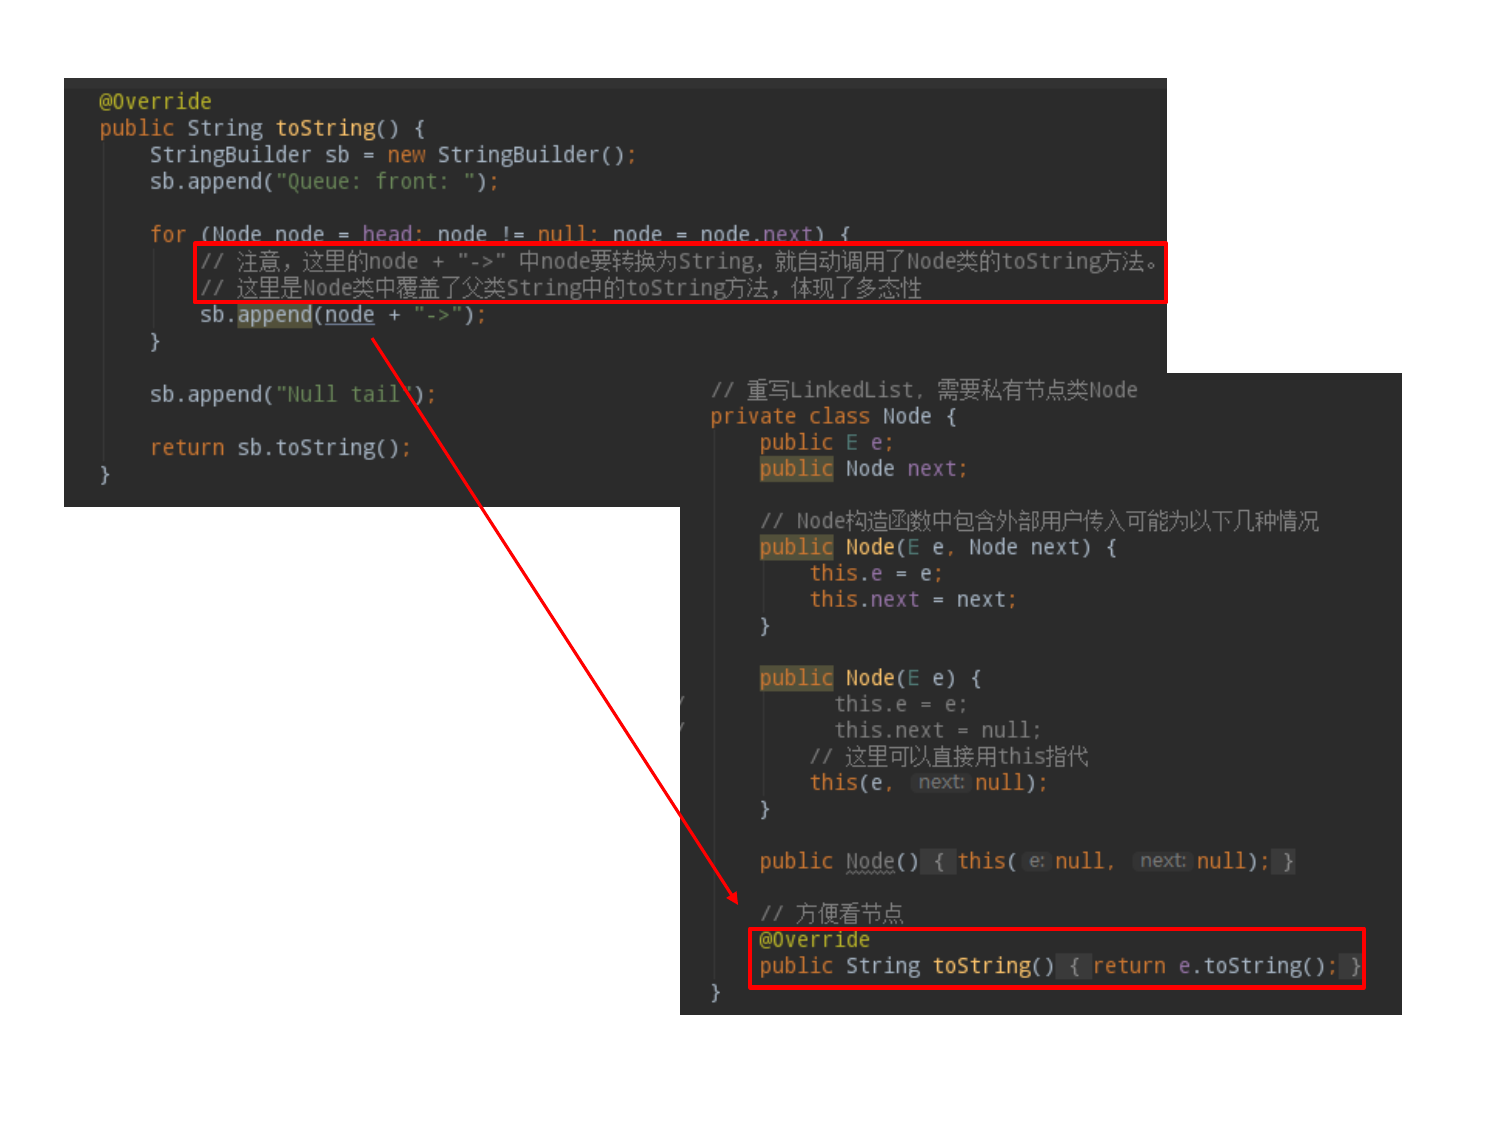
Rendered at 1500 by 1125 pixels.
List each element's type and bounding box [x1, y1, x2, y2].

text_box [485, 515, 675, 809]
picture [64, 77, 1402, 1015]
